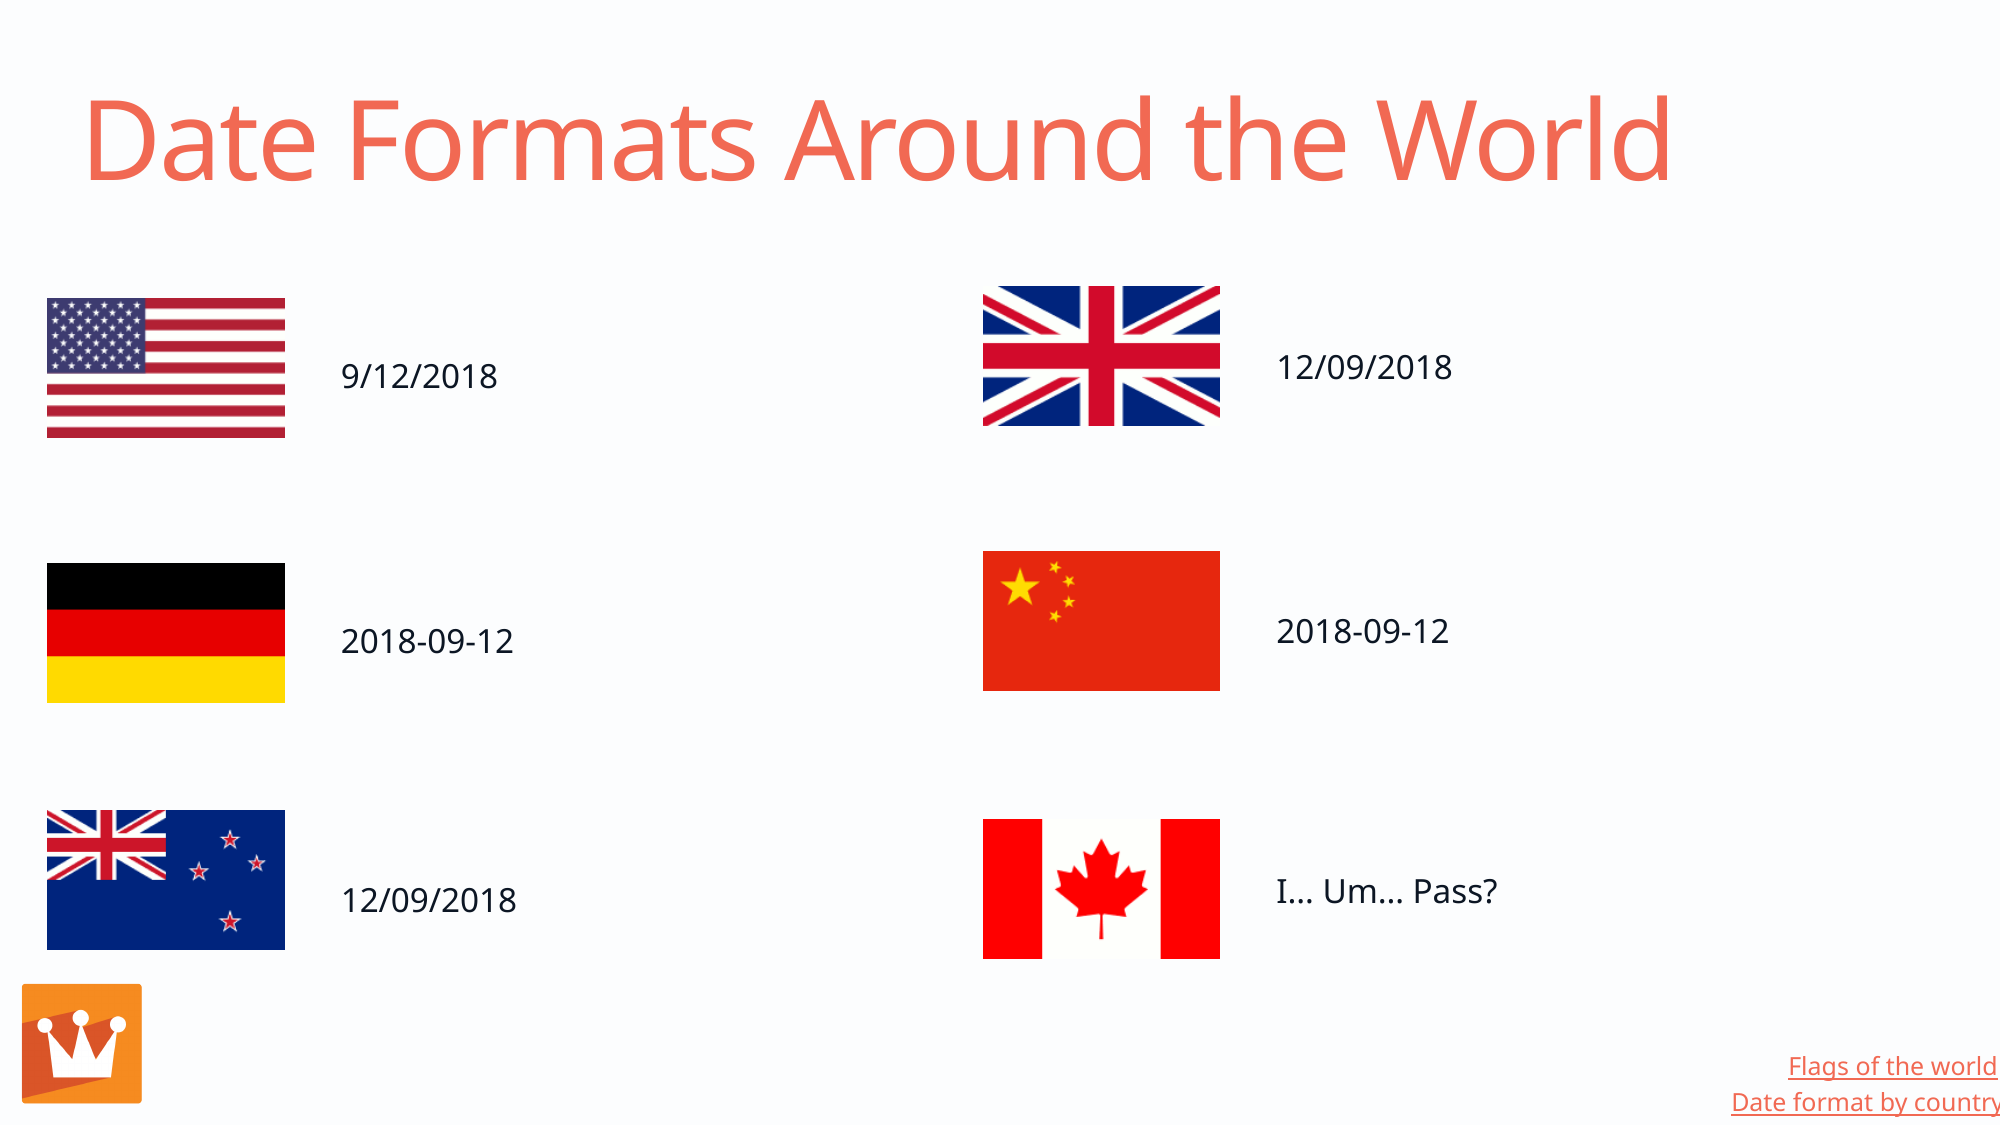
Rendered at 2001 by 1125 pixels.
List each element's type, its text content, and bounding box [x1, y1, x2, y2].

list 12/09/2018 [1226, 247, 1877, 464]
list 9/12/2018 [290, 257, 942, 473]
picture [47, 563, 285, 703]
list 2018-09-12 [290, 521, 942, 738]
text_box Flags of the world [1773, 1043, 2000, 1093]
picture [983, 819, 1221, 959]
picture [47, 298, 285, 438]
list I… Um… Pass? [1226, 771, 1877, 988]
picture [983, 286, 1221, 426]
list 12/09/2018 [290, 781, 942, 997]
title Date Formats Around the World [65, 81, 1941, 212]
picture [47, 810, 285, 950]
list 2018-09-12 [1226, 512, 1877, 729]
text_box Date format by country [1716, 1079, 2000, 1125]
picture [15, 977, 148, 1110]
picture [983, 550, 1221, 691]
